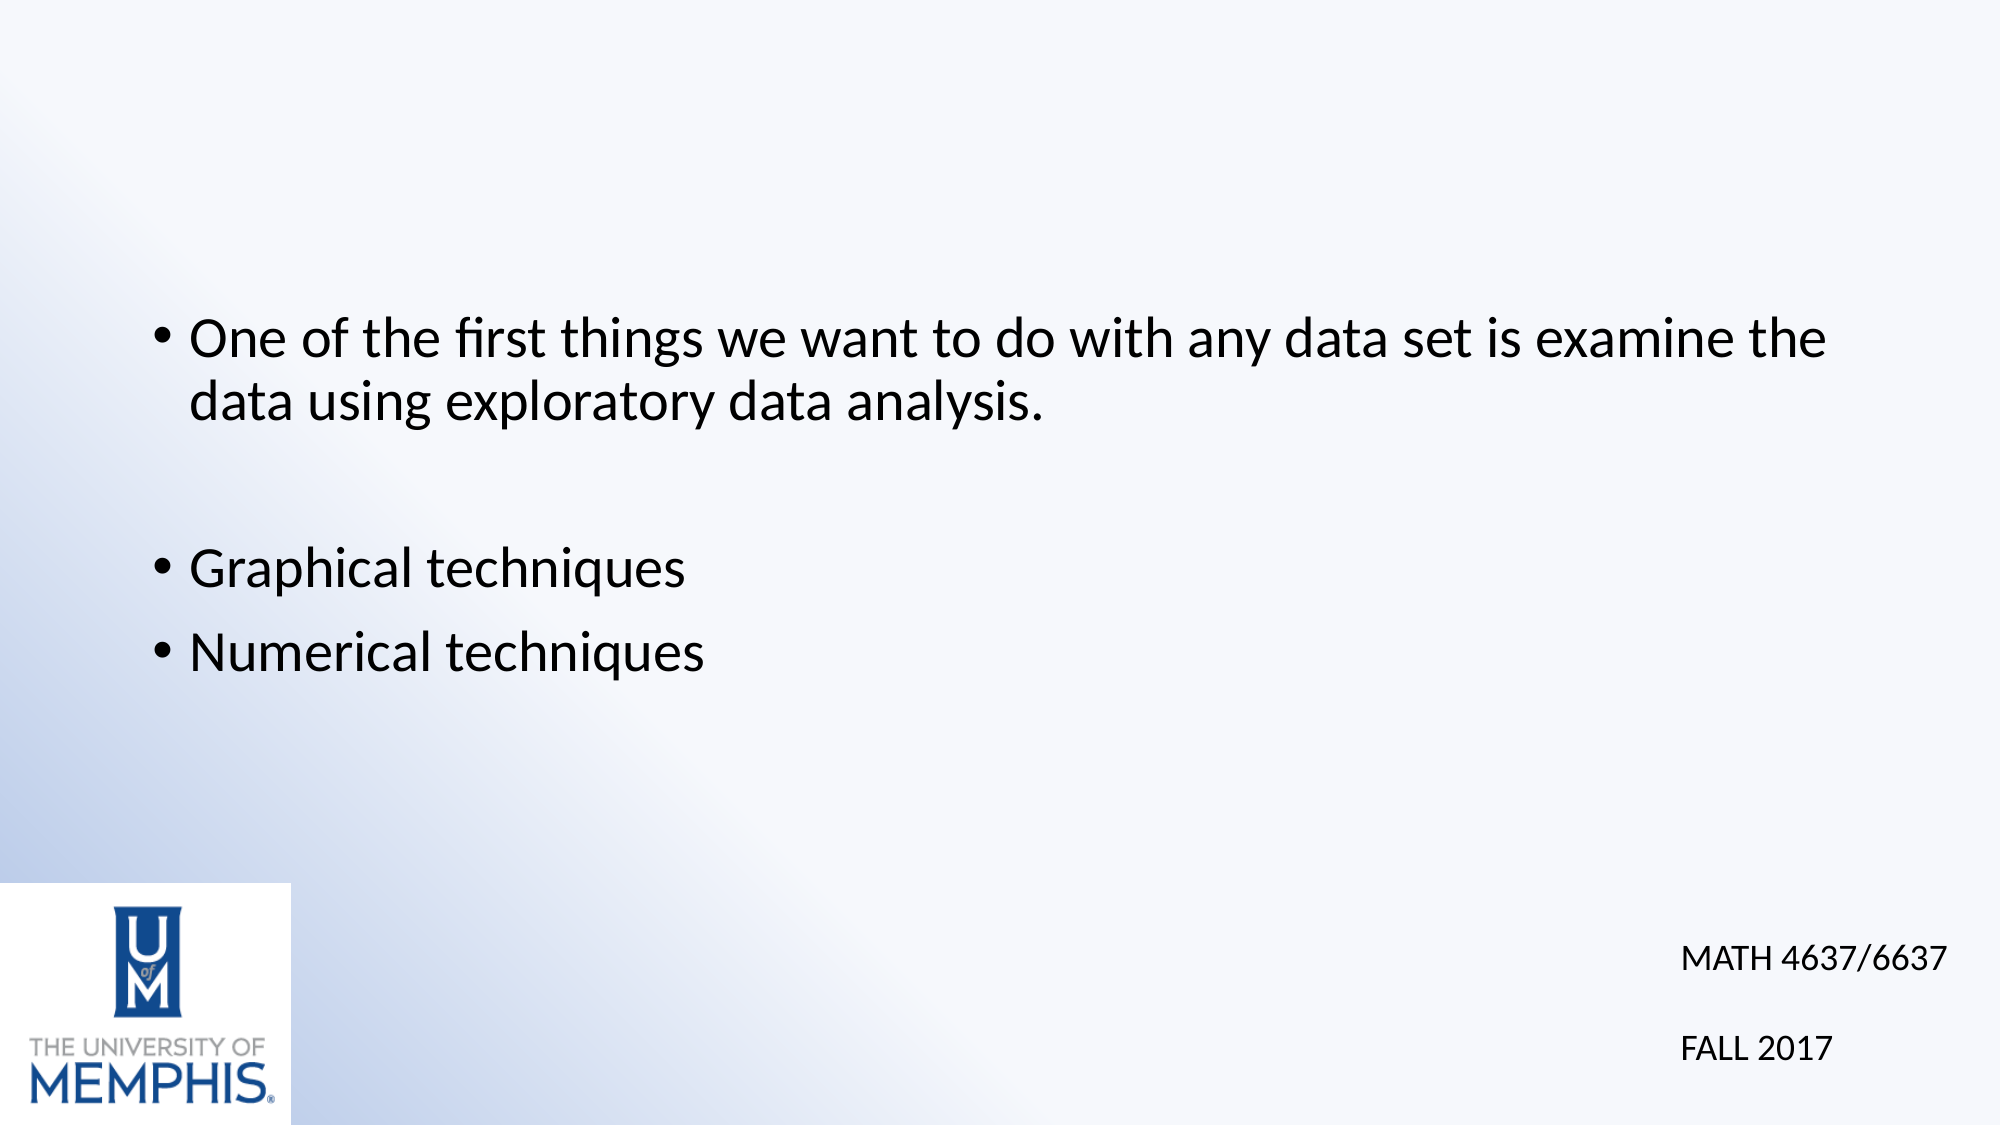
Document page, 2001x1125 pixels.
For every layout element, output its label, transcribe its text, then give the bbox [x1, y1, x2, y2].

picture [0, 883, 291, 1125]
list One of the first things we want to do with any data set is examine the data using exploratory data analysis. Graphical techniques Numerical techniques [137, 299, 1863, 1014]
